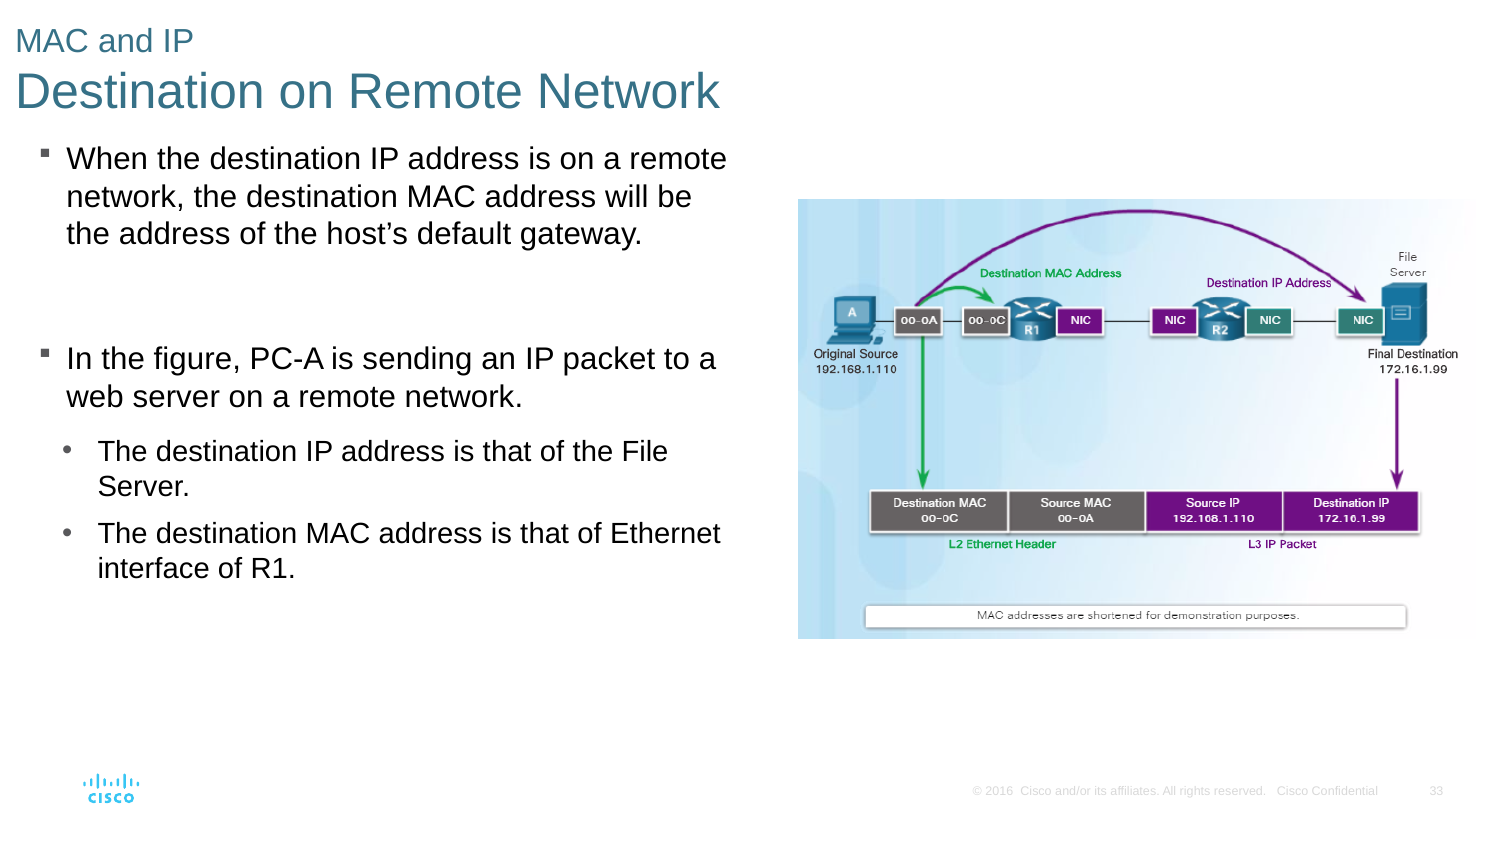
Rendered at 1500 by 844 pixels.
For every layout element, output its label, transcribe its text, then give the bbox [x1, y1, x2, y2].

title MAC and IP Destination on Remote Network [0, 6, 1500, 131]
picture [798, 199, 1477, 640]
list When the destination IP address is on a remote network, the destination MAC address will be the address of the host’s default gateway. In the figure, PC-A is sending an IP packet to a web server on a remote network. The destination IP address is that of the File Server. The destination MAC address is that of Ethernet interface of R1. [23, 131, 770, 813]
